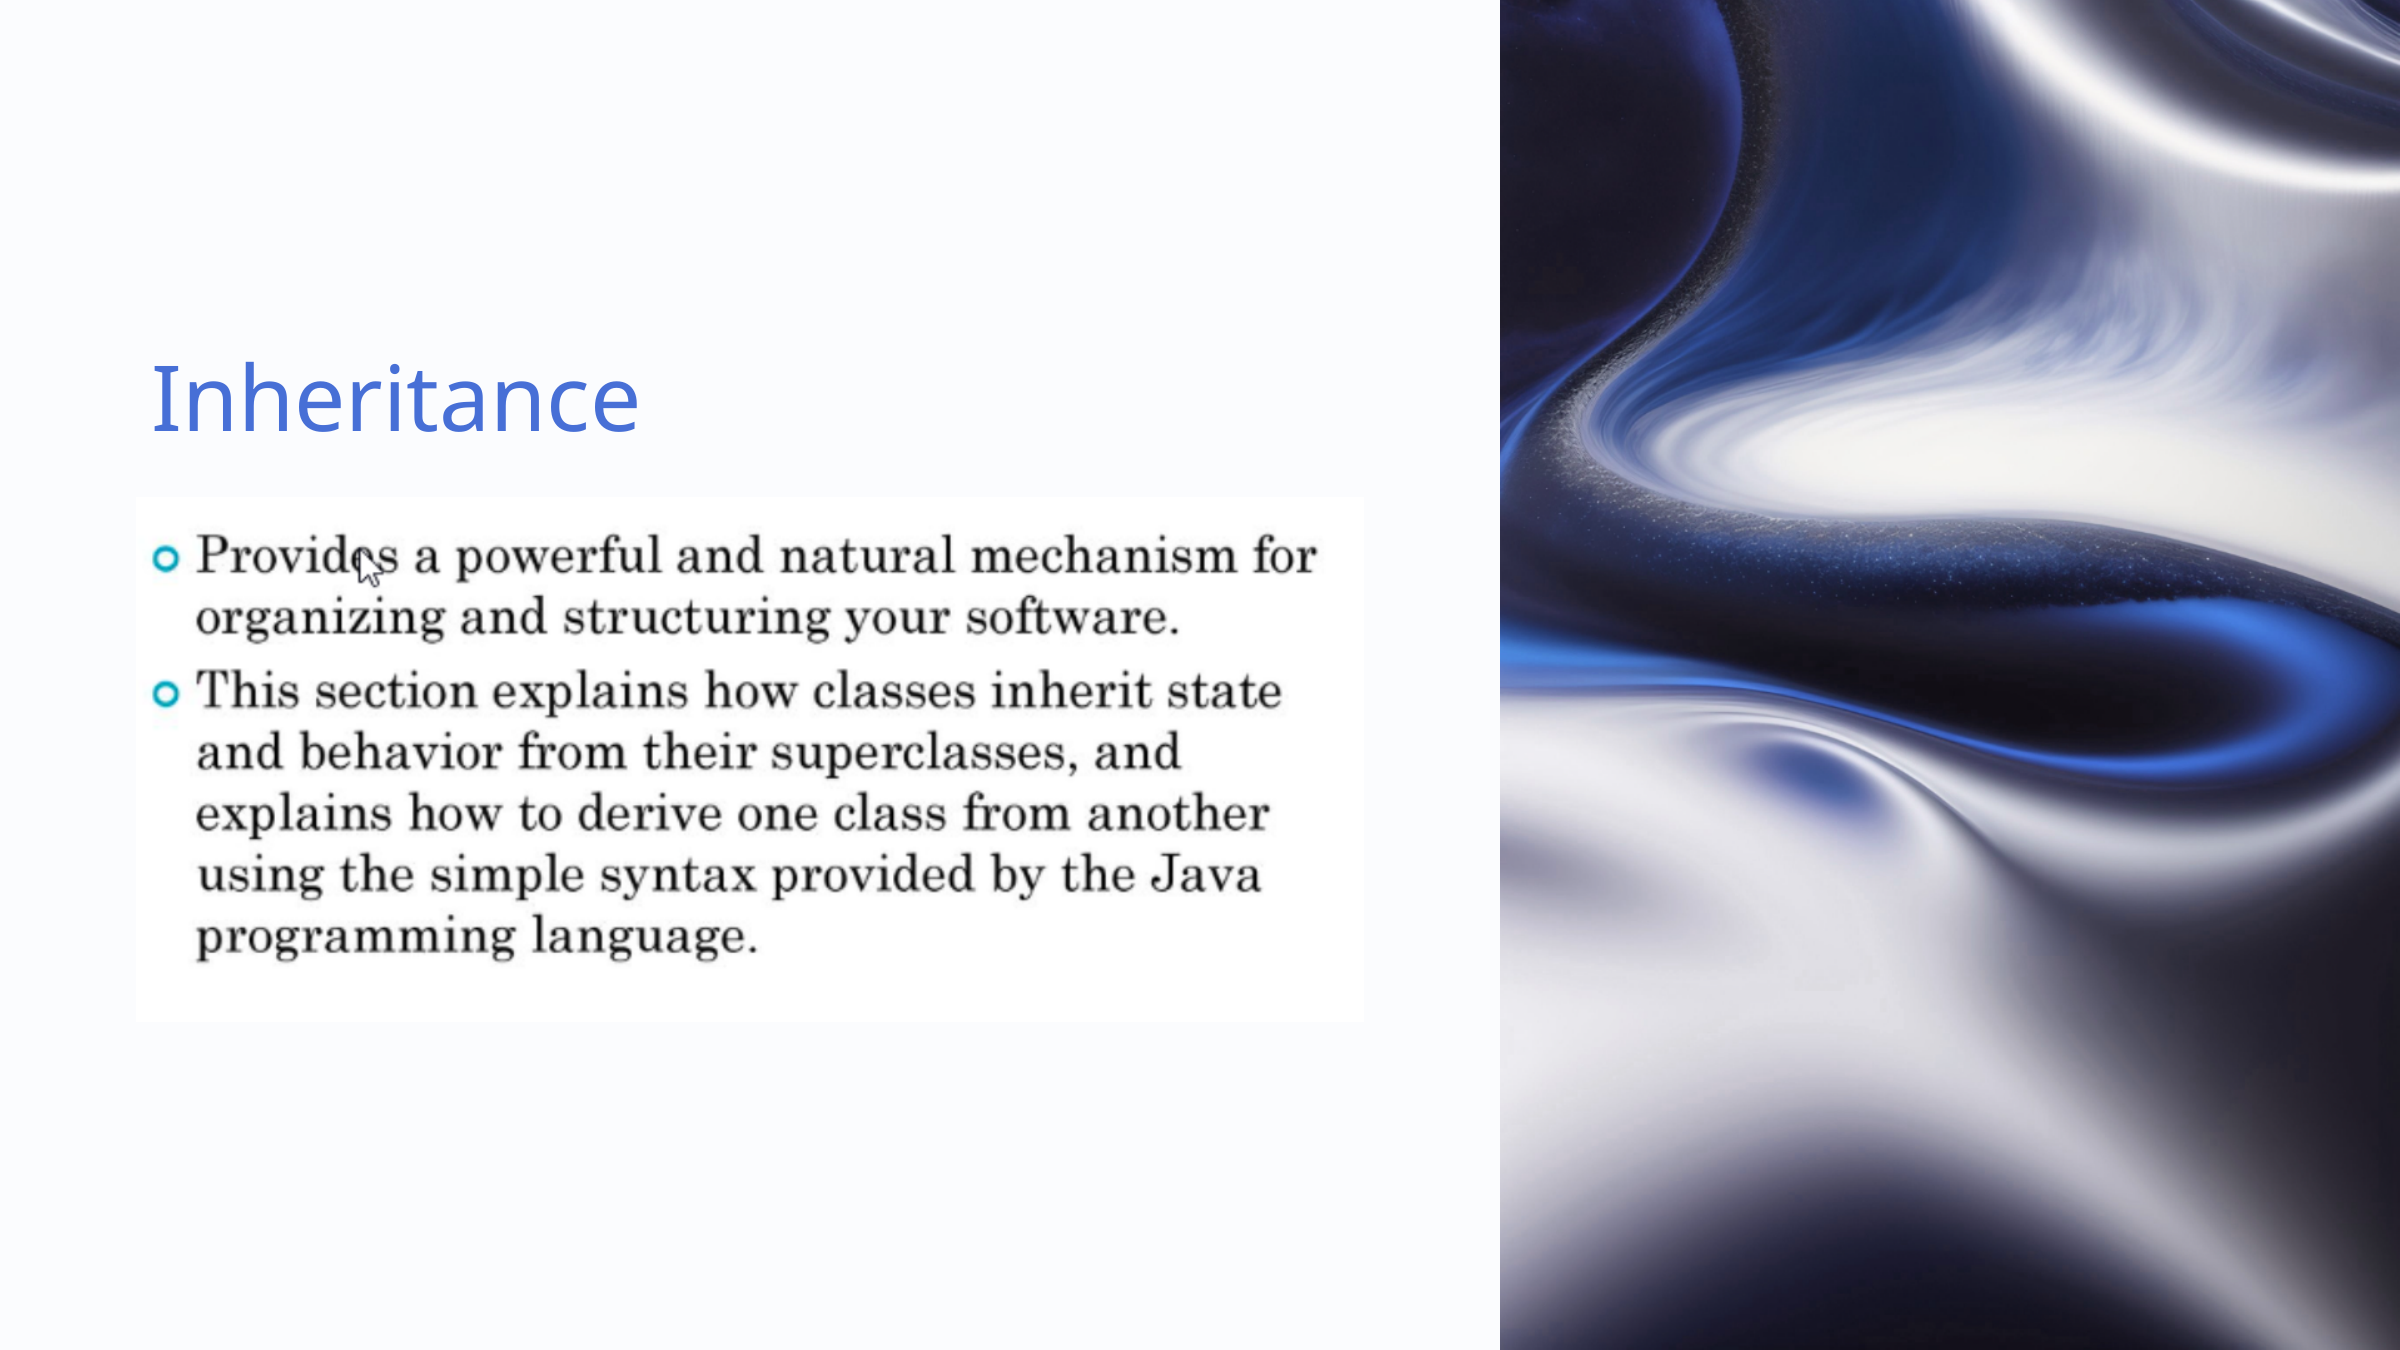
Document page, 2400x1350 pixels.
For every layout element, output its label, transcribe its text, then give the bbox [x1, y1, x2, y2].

text_box Inheritance [136, 328, 866, 443]
picture [1499, 0, 2400, 1350]
text_box [0, 0, 1499, 1350]
picture [136, 497, 1364, 1022]
